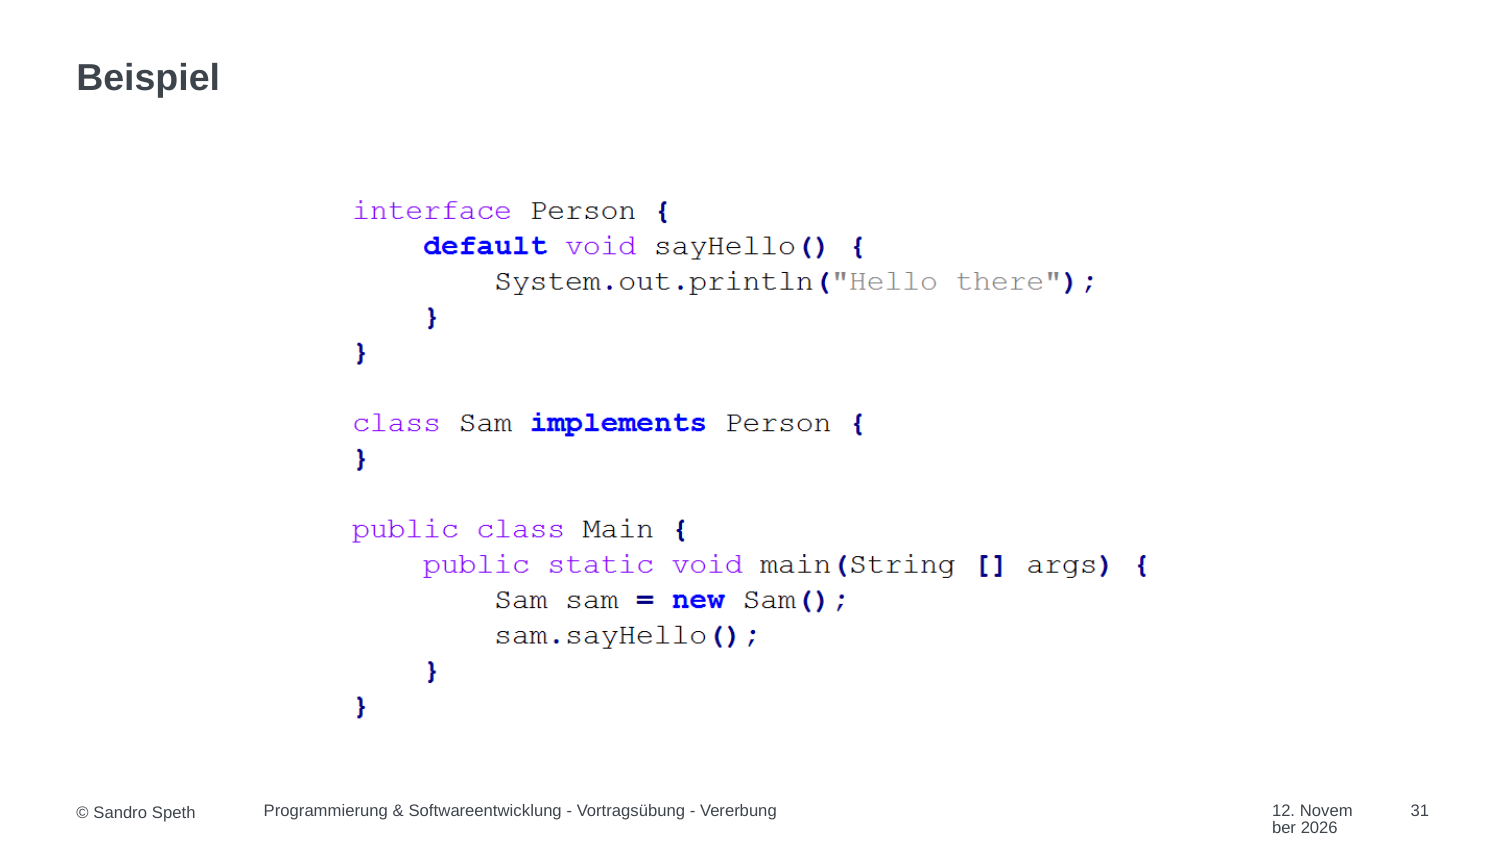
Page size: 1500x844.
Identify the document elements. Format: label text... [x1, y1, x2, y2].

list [348, 195, 1158, 734]
slide_number 31 [1392, 799, 1430, 821]
title Beispiel [76, 58, 1430, 130]
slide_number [1272, 799, 1360, 821]
footer Programmierung & Softwareentwicklung - Vortragsübung - Vererbung [263, 799, 1115, 821]
